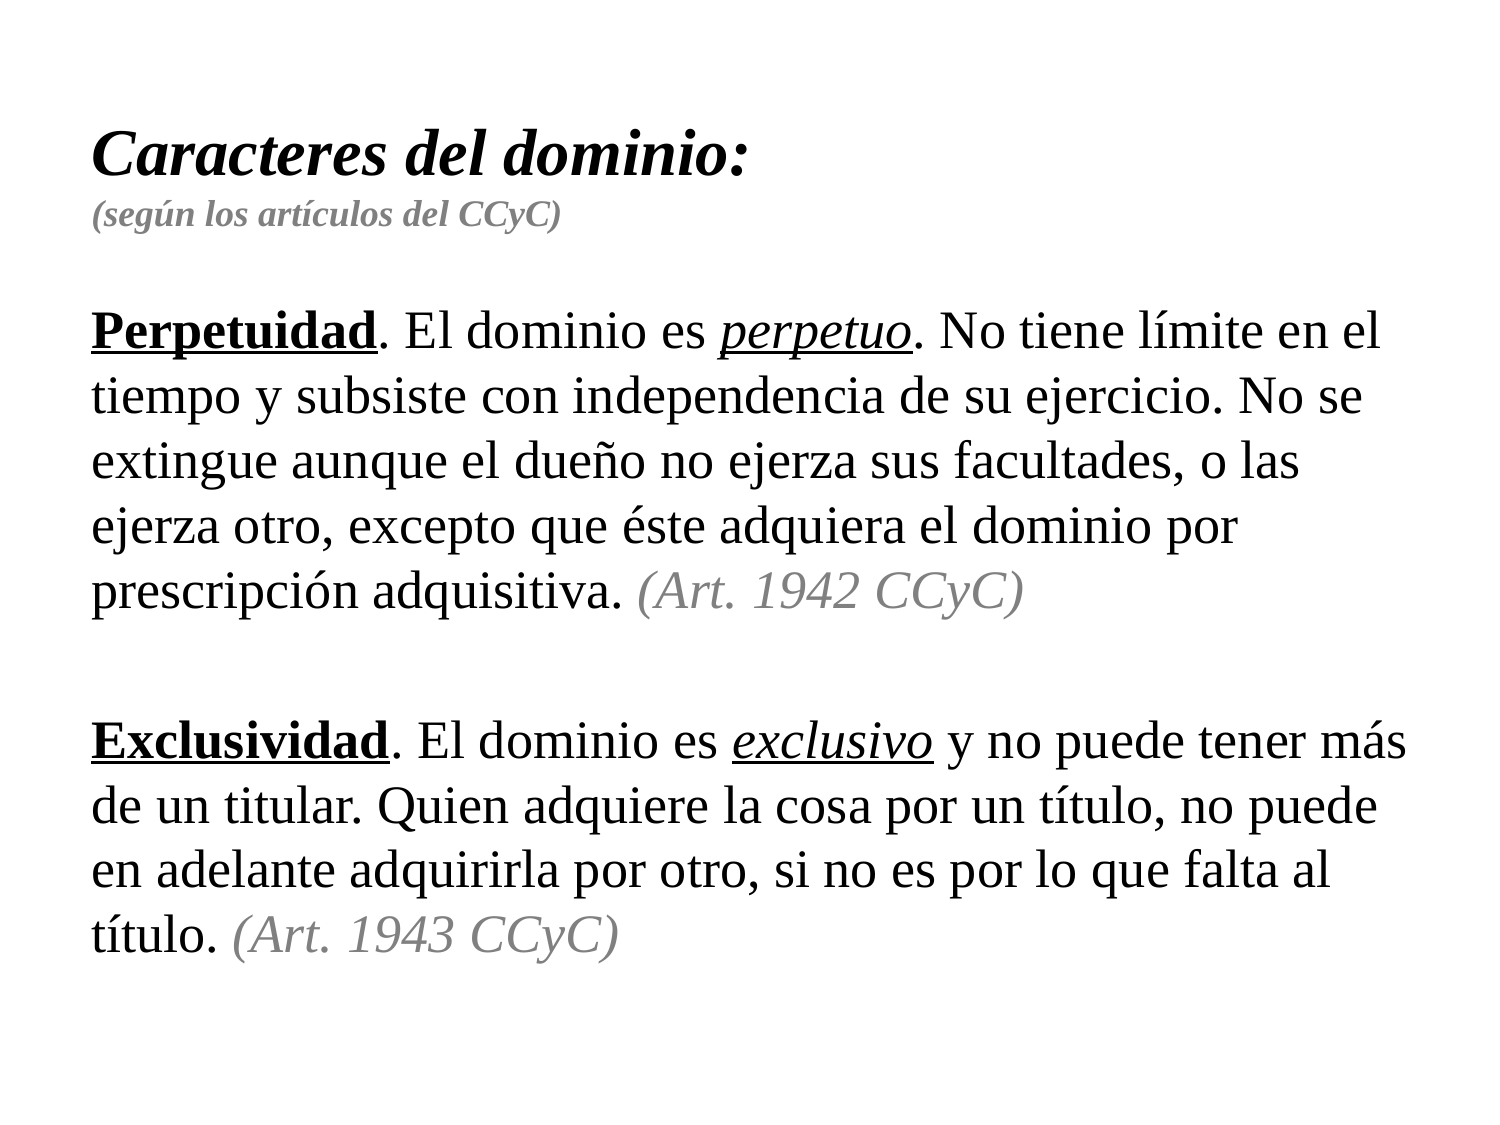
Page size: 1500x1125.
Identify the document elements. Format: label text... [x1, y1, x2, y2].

text_box Caracteres del dominio: (según los artículos del CCyC) Perpetuidad. El dominio es perpetuo. No tiene límite en el tiempo y subsiste con independencia de su ejercicio. No se extingue aunque el dueño no ejerza sus facultades, o las ejerza otro, excepto que éste adquiera el dominio por prescripción adquisitiva. (Art. 1942 CCyC) Exclusividad. El dominio es exclusivo y no puede tener más de un titular. Quien adquiere la cosa por un título, no puede en adelante adquirirla por otro, si no es por lo que falta al título. (Art. 1943 CCyC) [76, 101, 1436, 1097]
